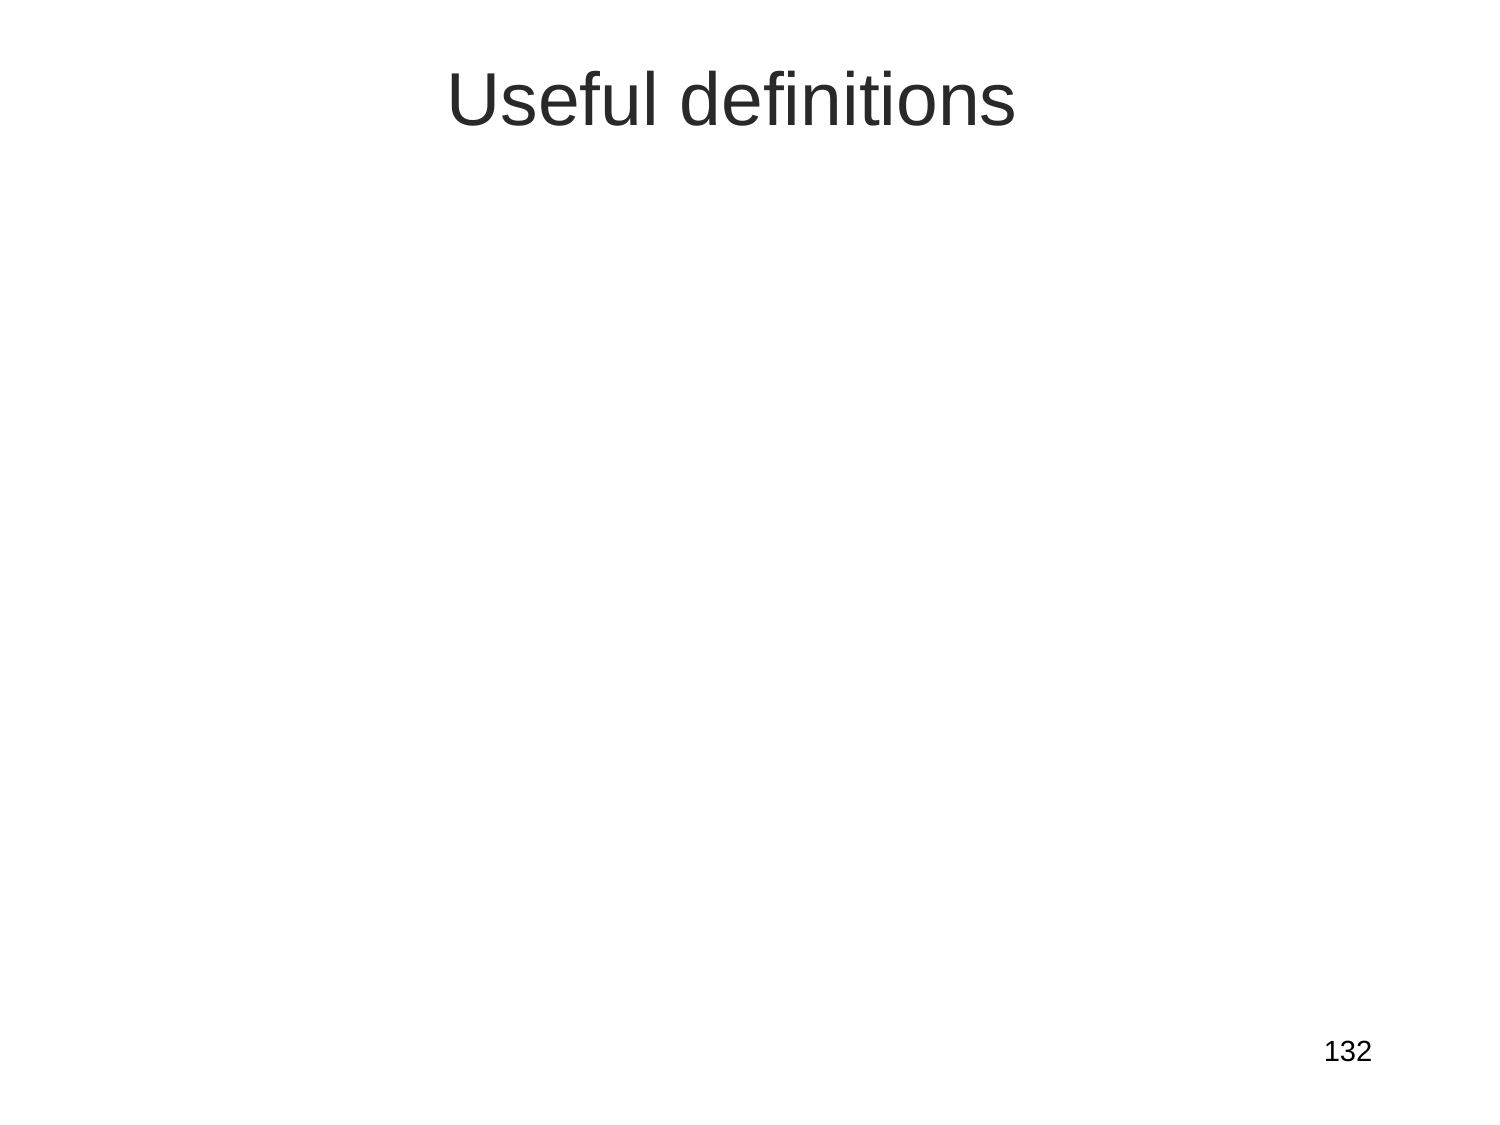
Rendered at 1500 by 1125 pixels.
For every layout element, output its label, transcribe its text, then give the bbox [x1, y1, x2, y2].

text_box Useful definitions [77, 6, 1388, 196]
slide_number 132 [1074, 1024, 1388, 1101]
